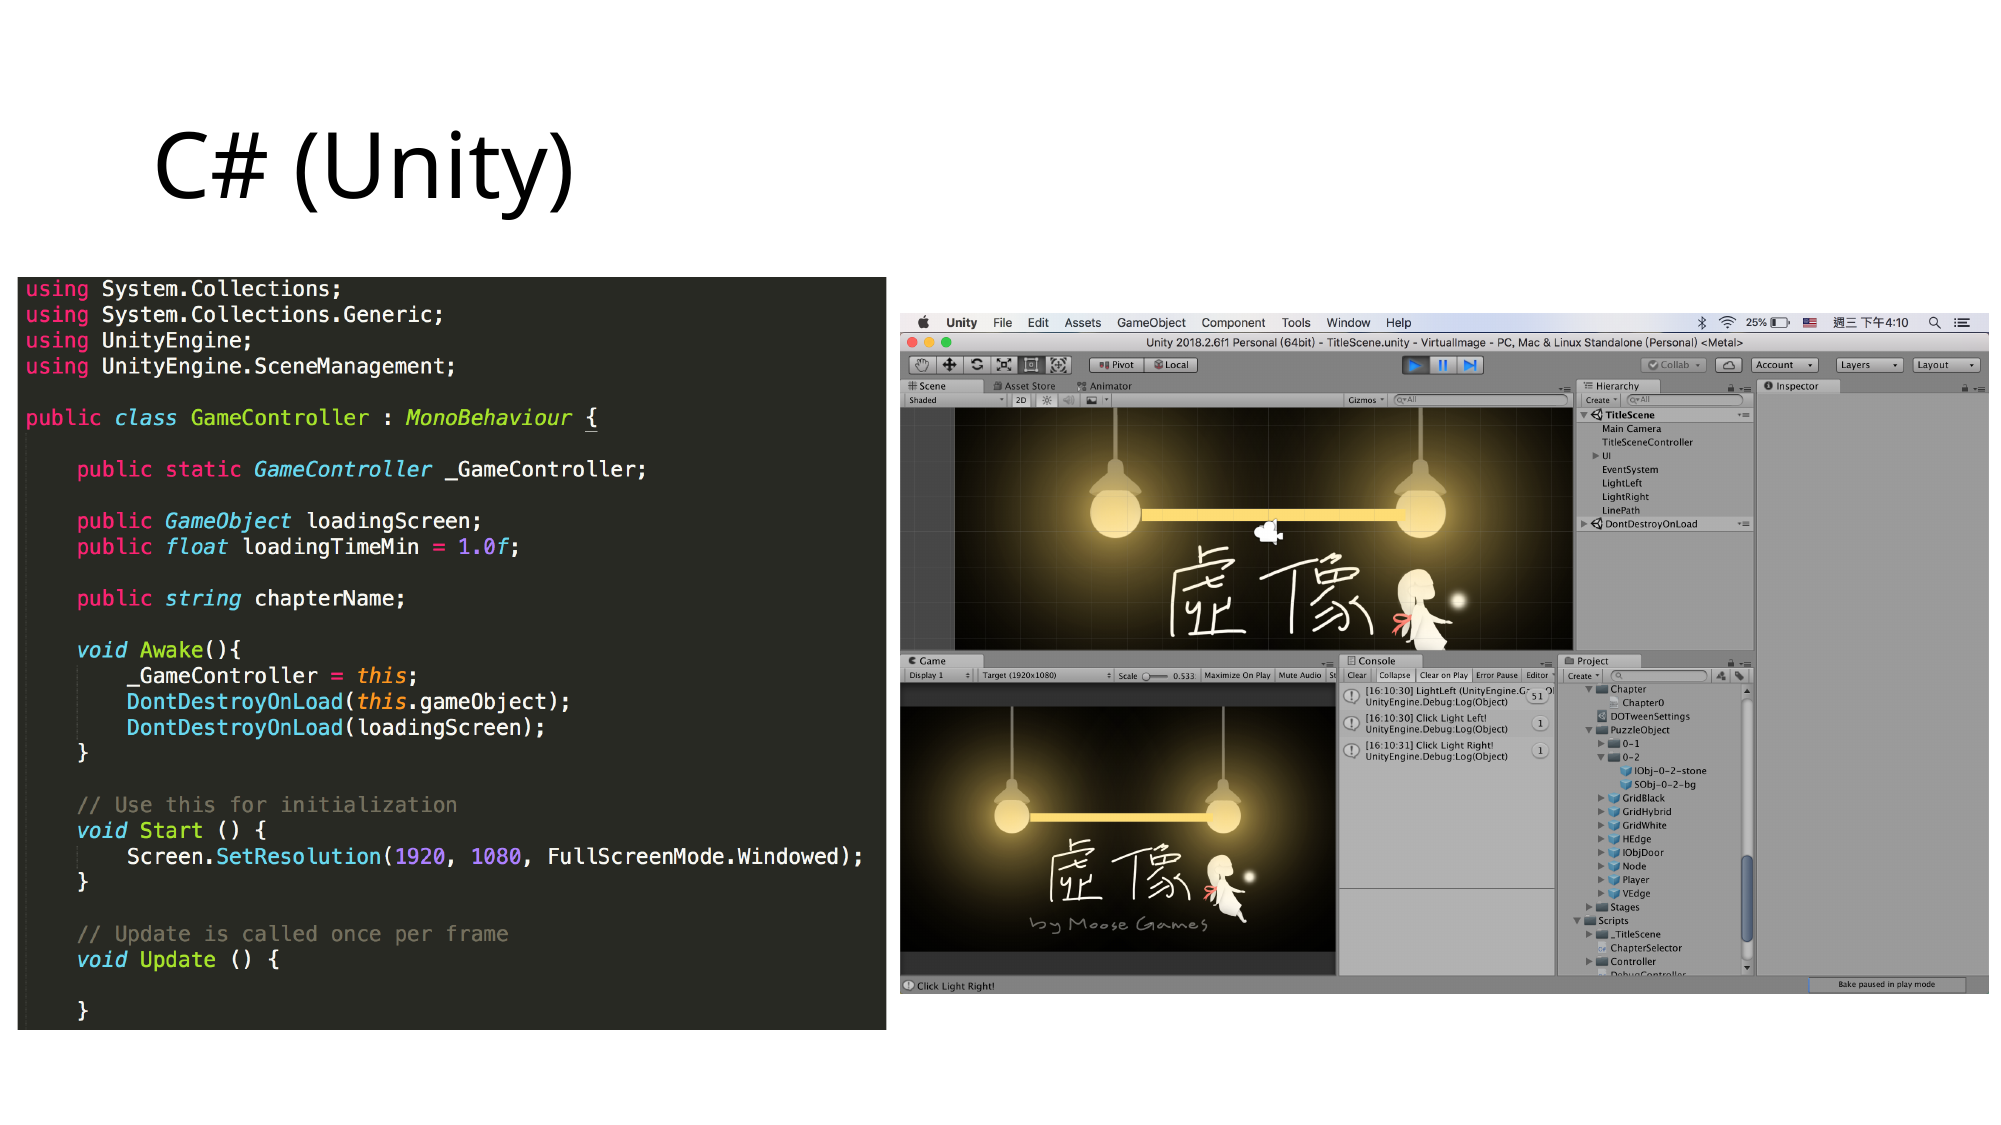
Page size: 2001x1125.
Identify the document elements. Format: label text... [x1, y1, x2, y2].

title C# (Unity) [137, 59, 1863, 278]
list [17, 277, 887, 1030]
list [899, 313, 1989, 994]
